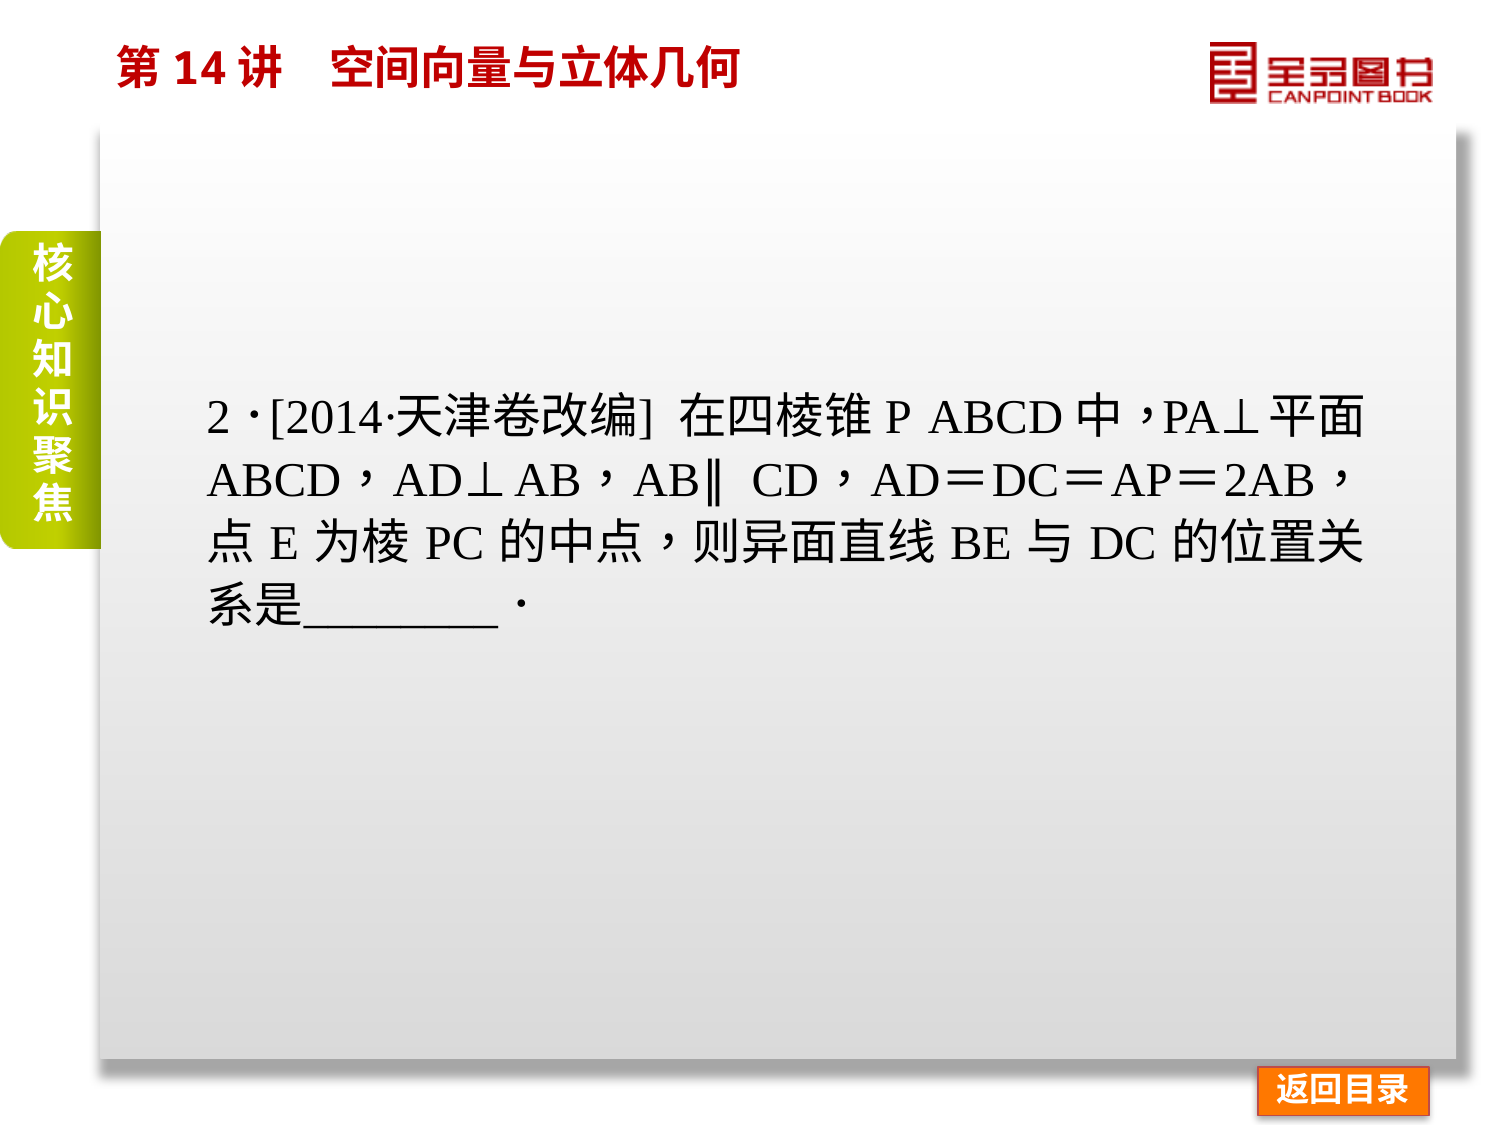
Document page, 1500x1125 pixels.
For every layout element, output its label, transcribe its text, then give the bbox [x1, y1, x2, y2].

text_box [206, 384, 1366, 1048]
picture [0, 231, 101, 549]
title 第14讲 空间向量与立体几何 [100, 27, 1199, 106]
picture [1210, 42, 1433, 104]
text_box 返回目录 [1257, 1066, 1430, 1116]
